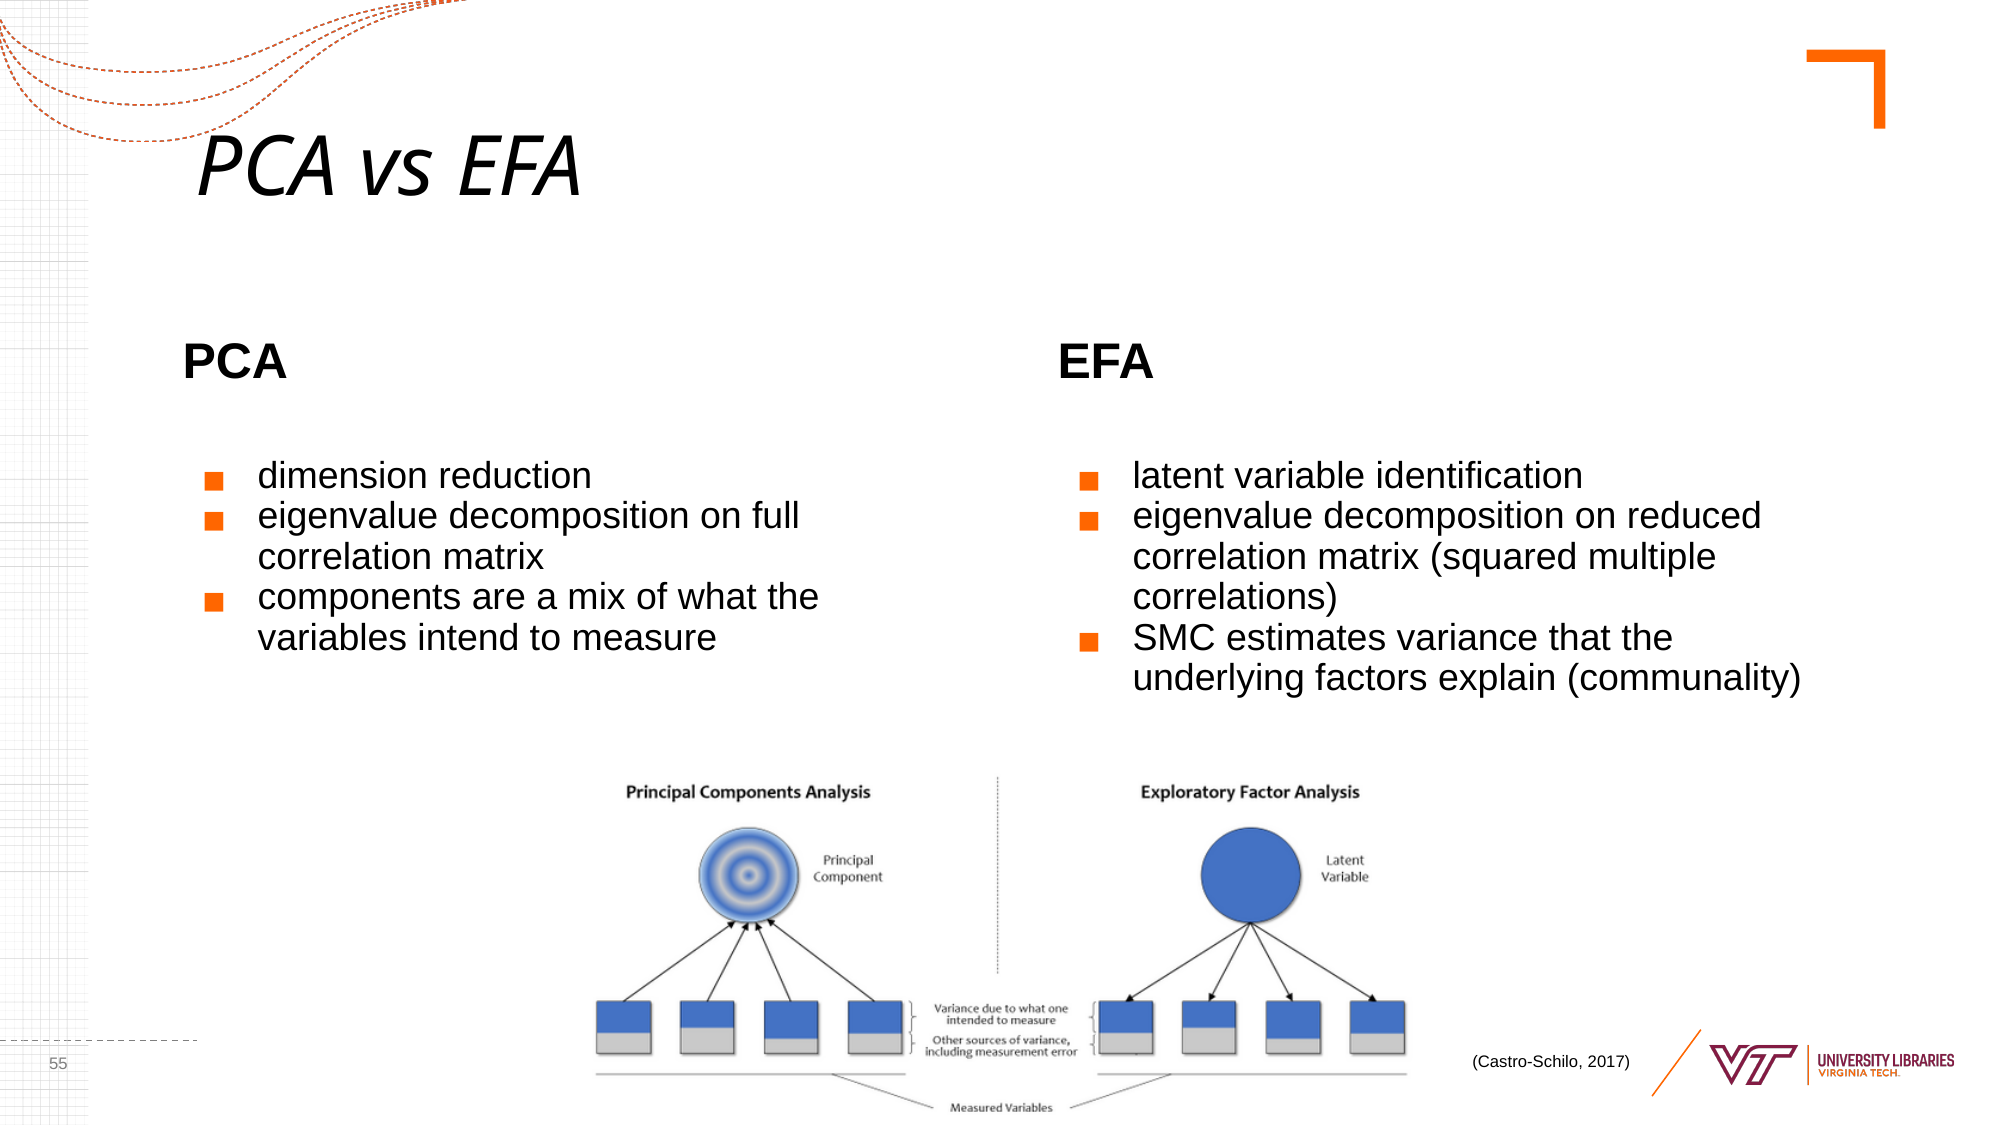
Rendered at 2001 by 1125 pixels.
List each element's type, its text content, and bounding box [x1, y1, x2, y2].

list latent variable identification eigenvalue decomposition on reduced correlation matrix (squared multiple correlations) SMC estimates variance that the underlying factors explain (communality) [1012, 410, 1863, 1016]
list dimension reduction eigenvalue decomposition on full correlation matrix components are a mix of what the variables intend to measure [137, 410, 984, 1016]
text_box (Castro-Schilo, 2017) [1457, 1044, 1653, 1081]
list PCA [137, 275, 984, 410]
list EFA [1012, 275, 1863, 410]
picture [1703, 1038, 1960, 1092]
slide_number ‹#› [34, 1032, 198, 1093]
picture [584, 763, 1416, 1125]
picture [0, 264, 89, 1125]
picture [0, 0, 531, 73]
title PCA vs EFA [0, 73, 1863, 264]
